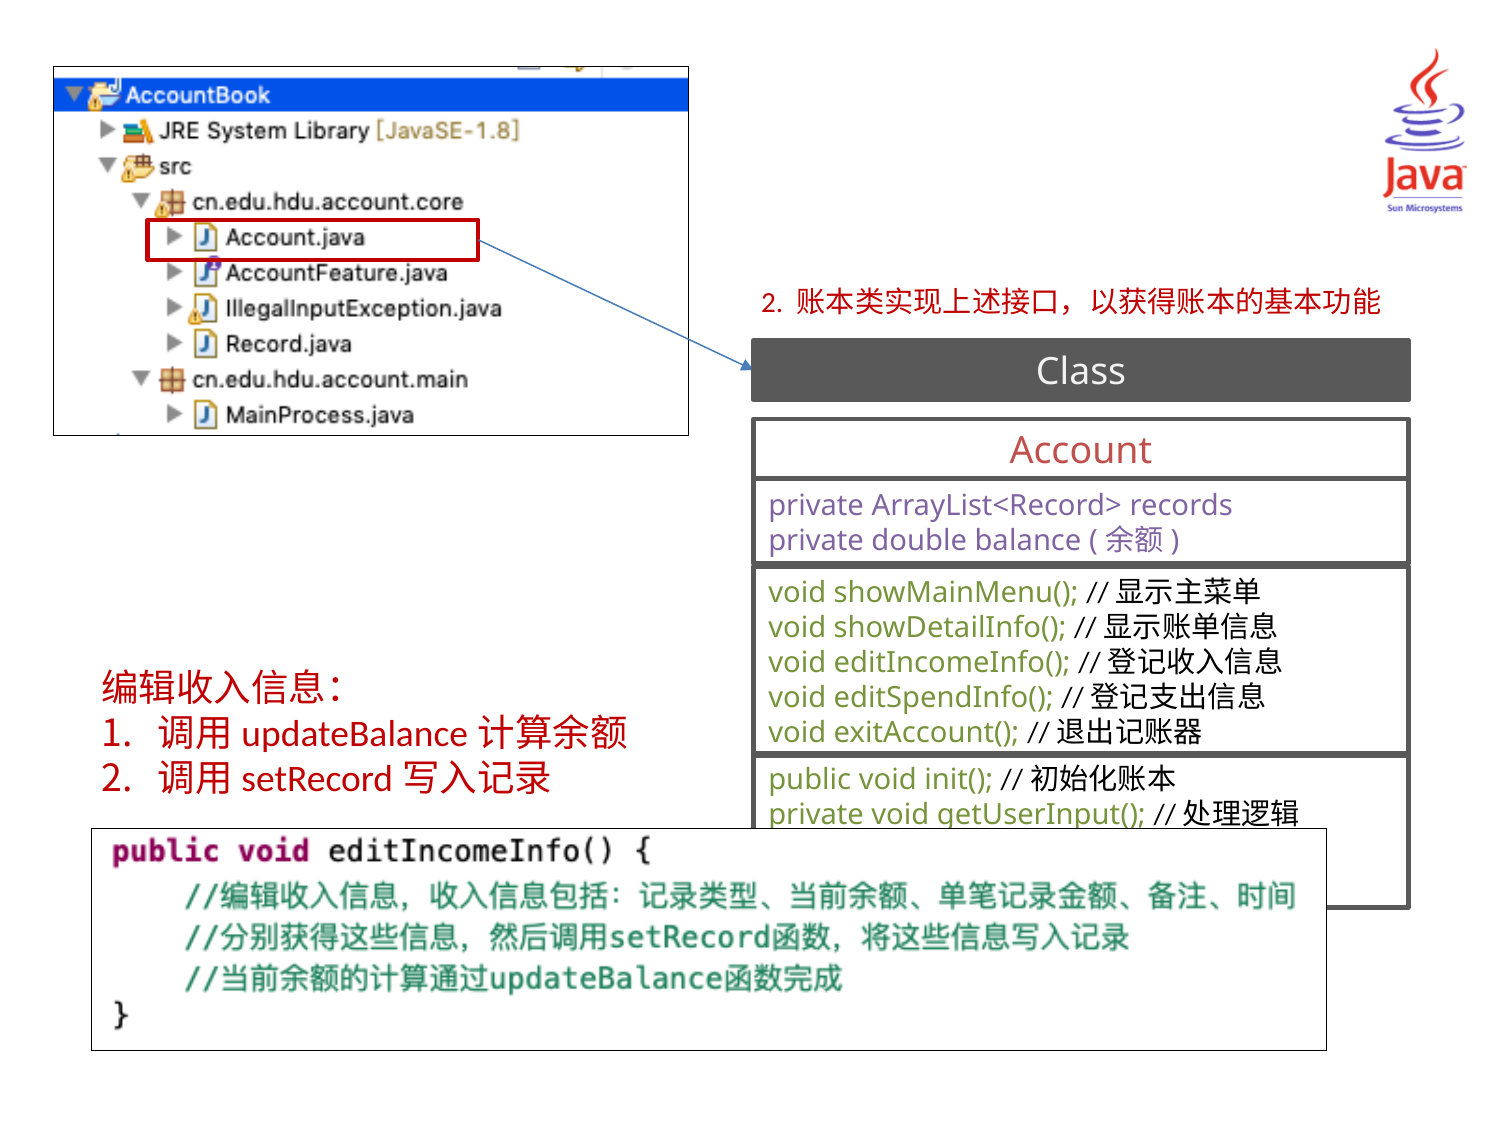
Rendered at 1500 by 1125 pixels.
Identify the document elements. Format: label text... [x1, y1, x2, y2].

text_box public void init(); //初始化账本 private void getUserInput(); //处理逻辑 private void setRecord(); //维护账单 private void updateBalance(); //维护余额 [753, 752, 1409, 908]
text_box void showMainMenu(); //显示主菜单 void showDetailInfo(); //显示账单信息 void editIncomeInfo(); //登记收入信息 void editSpendInfo(); //登记支出信息 void exitAccount(); //退出记账器 [753, 566, 1409, 752]
text_box private ArrayList<Record> records private double balance (余额) [753, 478, 1409, 564]
picture [1376, 44, 1474, 219]
picture [91, 827, 1327, 1051]
text_box 编辑收入信息： 调用updateBalance计算余额 调用setRecord写入记录 [86, 656, 674, 806]
text_box Class [753, 340, 1409, 400]
picture [52, 66, 689, 436]
text_box 2. 账本类实现上述接口，以获得账本的基本功能 [758, 275, 1491, 326]
text_box Account [753, 418, 1409, 478]
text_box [477, 239, 754, 370]
